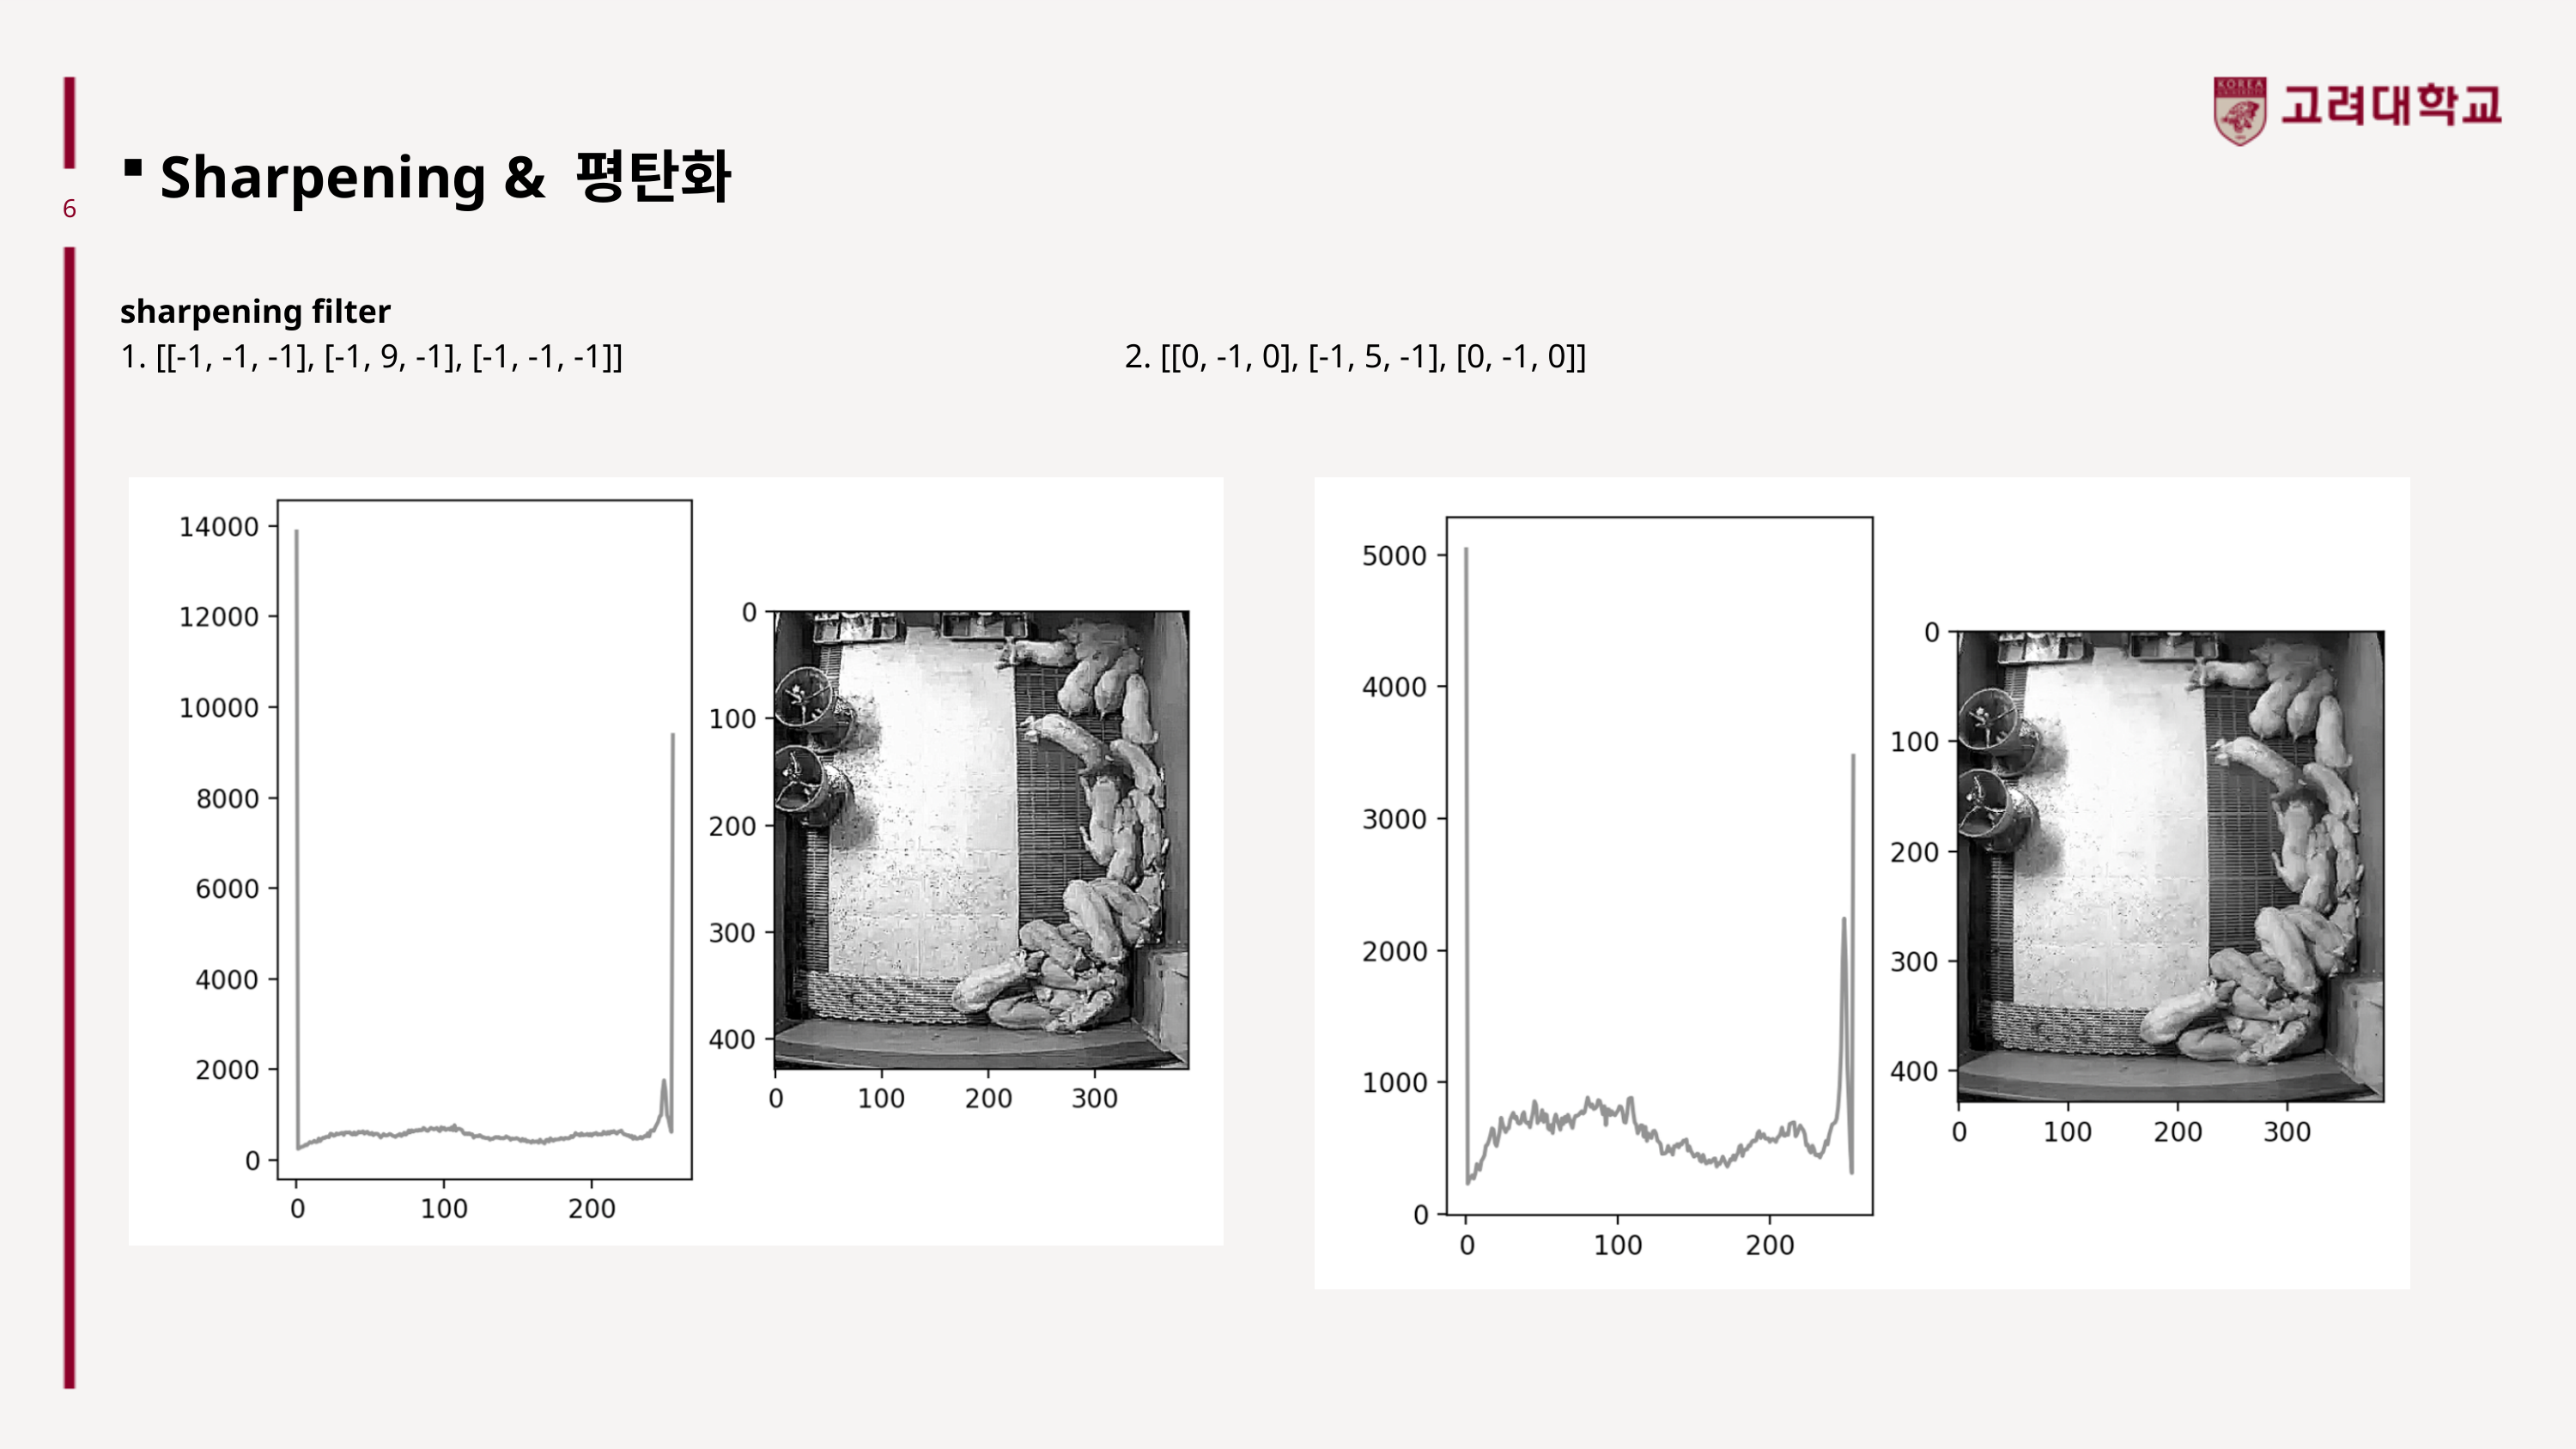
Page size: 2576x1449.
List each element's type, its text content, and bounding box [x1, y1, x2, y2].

list sharpening filter 1. [[-1, -1, -1], [-1, 9, -1], [-1, -1, -1]] 2. [[0, -1, 0], [-1, 5, -1], [0, -1, 0]] [107, 284, 2501, 1358]
picture [0, 0, 2576, 1449]
list Sharpening & 평탄화 [107, 134, 1288, 221]
slide_number 6 [10, 177, 129, 242]
